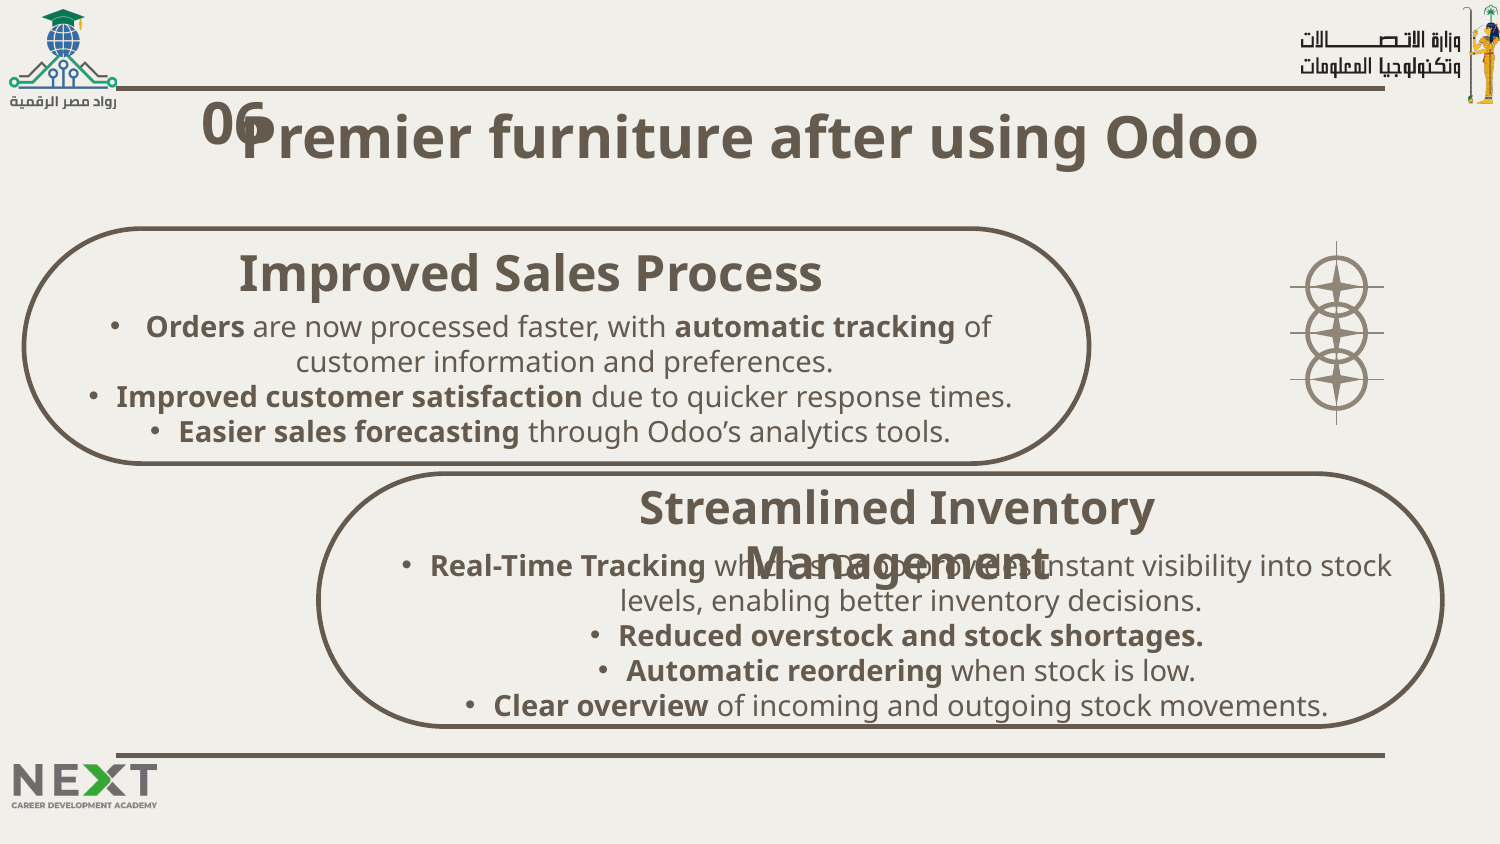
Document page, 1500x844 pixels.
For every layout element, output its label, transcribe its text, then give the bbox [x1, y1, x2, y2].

title Improved Sales Process [189, 241, 875, 293]
subtitle Real-Time Tracking which is Odoo provides instant visibility into stock levels, enabling better inventory decisions. Reduced overstock and stock shortages. Automatic reordering when stock is low. Clear overview of incoming and outgoing stock movements. [359, 532, 1436, 698]
text_box [23, 228, 1090, 464]
picture [8, 764, 157, 810]
title Streamlined Inventory Management [470, 478, 1324, 532]
subtitle Orders are now processed faster, with automatic tracking of customer information and preferences. Improved customer satisfaction due to quicker response times. Easier sales forecasting through Odoo’s analytics tools. [41, 293, 1060, 420]
text_box [364, 698, 1396, 727]
text_box [318, 473, 1423, 693]
picture [8, 9, 118, 109]
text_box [1289, 241, 1384, 425]
text_box [1436, 560, 1443, 640]
title Premier furniture after using Odoo [118, 88, 1382, 183]
picture [1301, 3, 1500, 104]
text_box 06 [186, 78, 297, 164]
